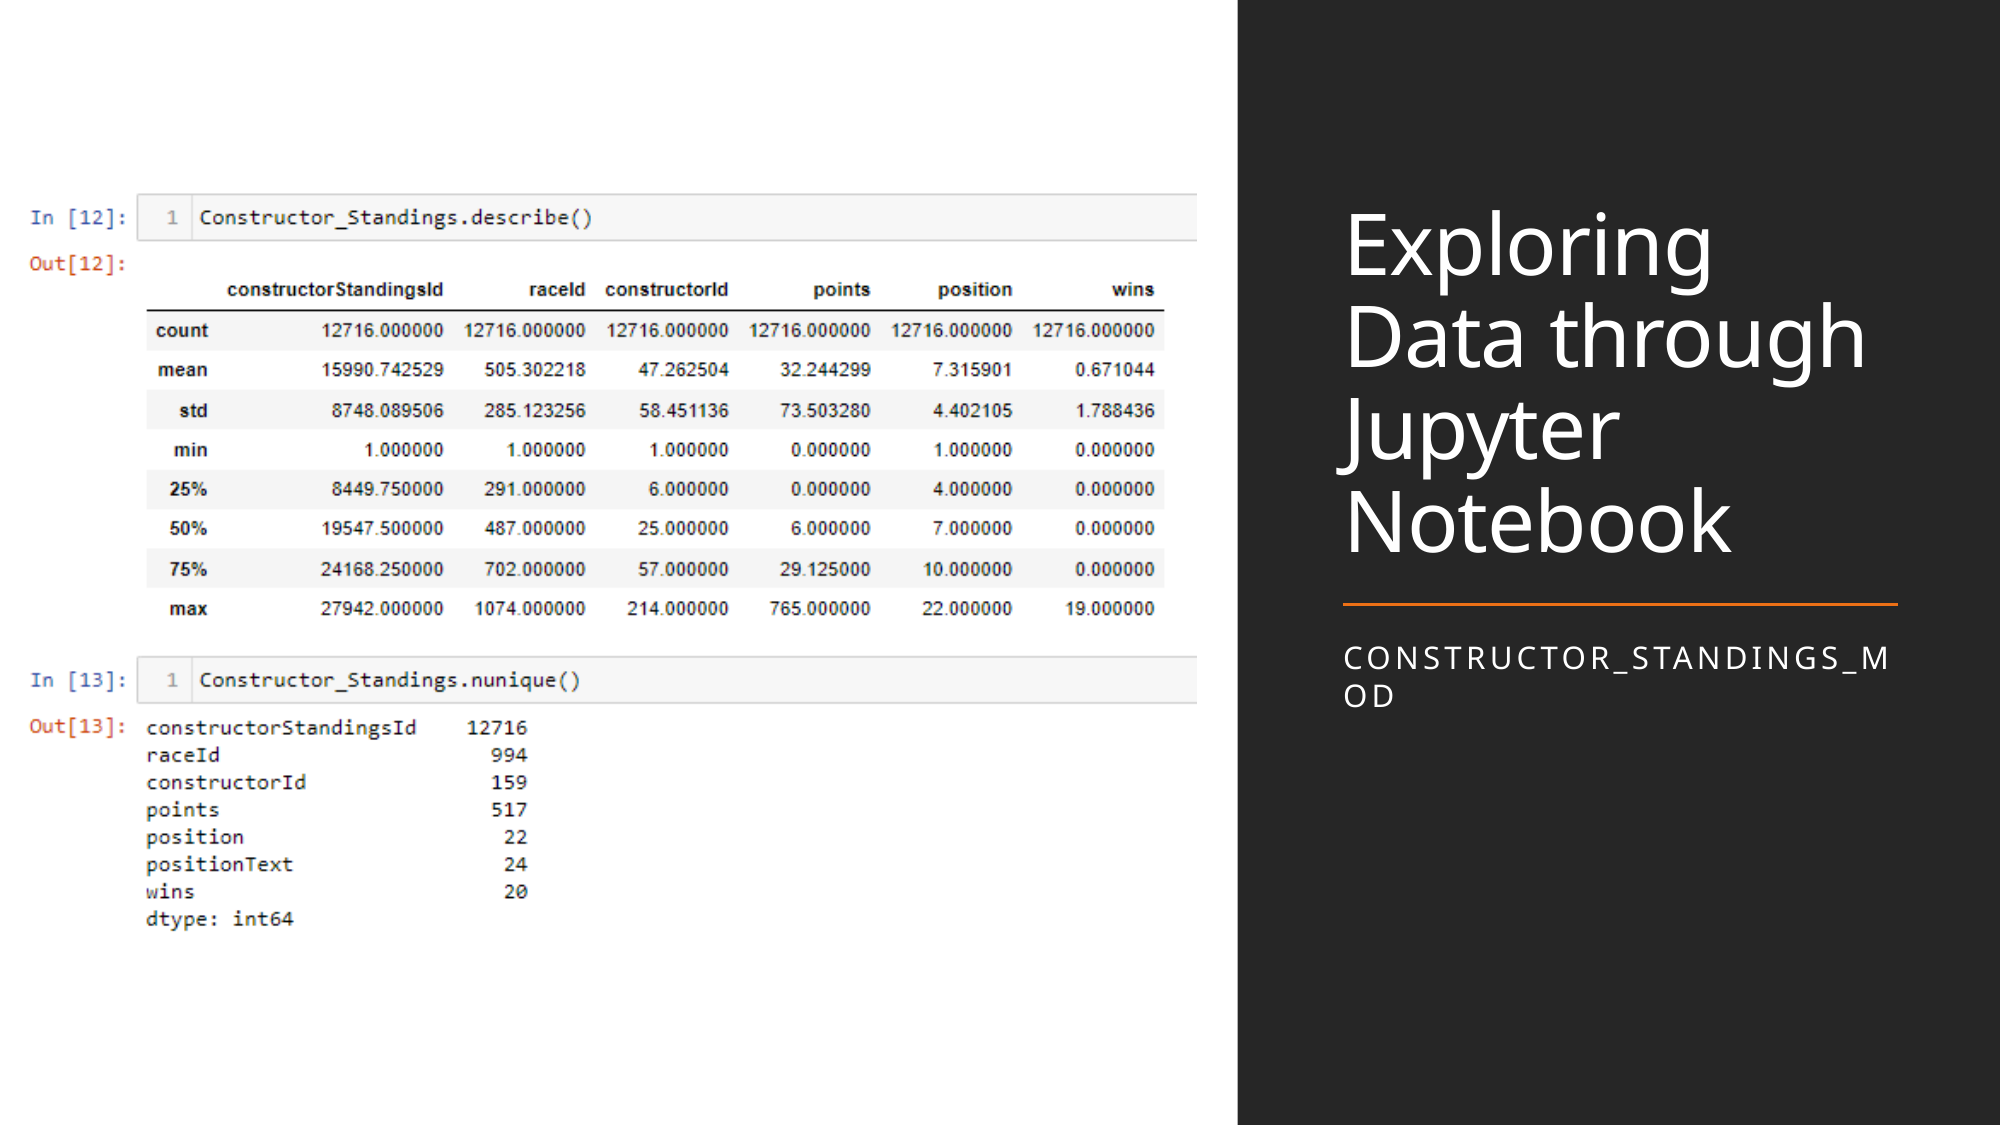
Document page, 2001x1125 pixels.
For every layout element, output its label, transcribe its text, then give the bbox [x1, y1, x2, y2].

text_box Constructor_Standings_Mod [1328, 631, 1929, 1020]
title Exploring Data through Jupyter Notebook [1328, 104, 1929, 579]
picture [13, 186, 1197, 939]
text_box [1236, 0, 2000, 1125]
text_box [0, 0, 1236, 1125]
